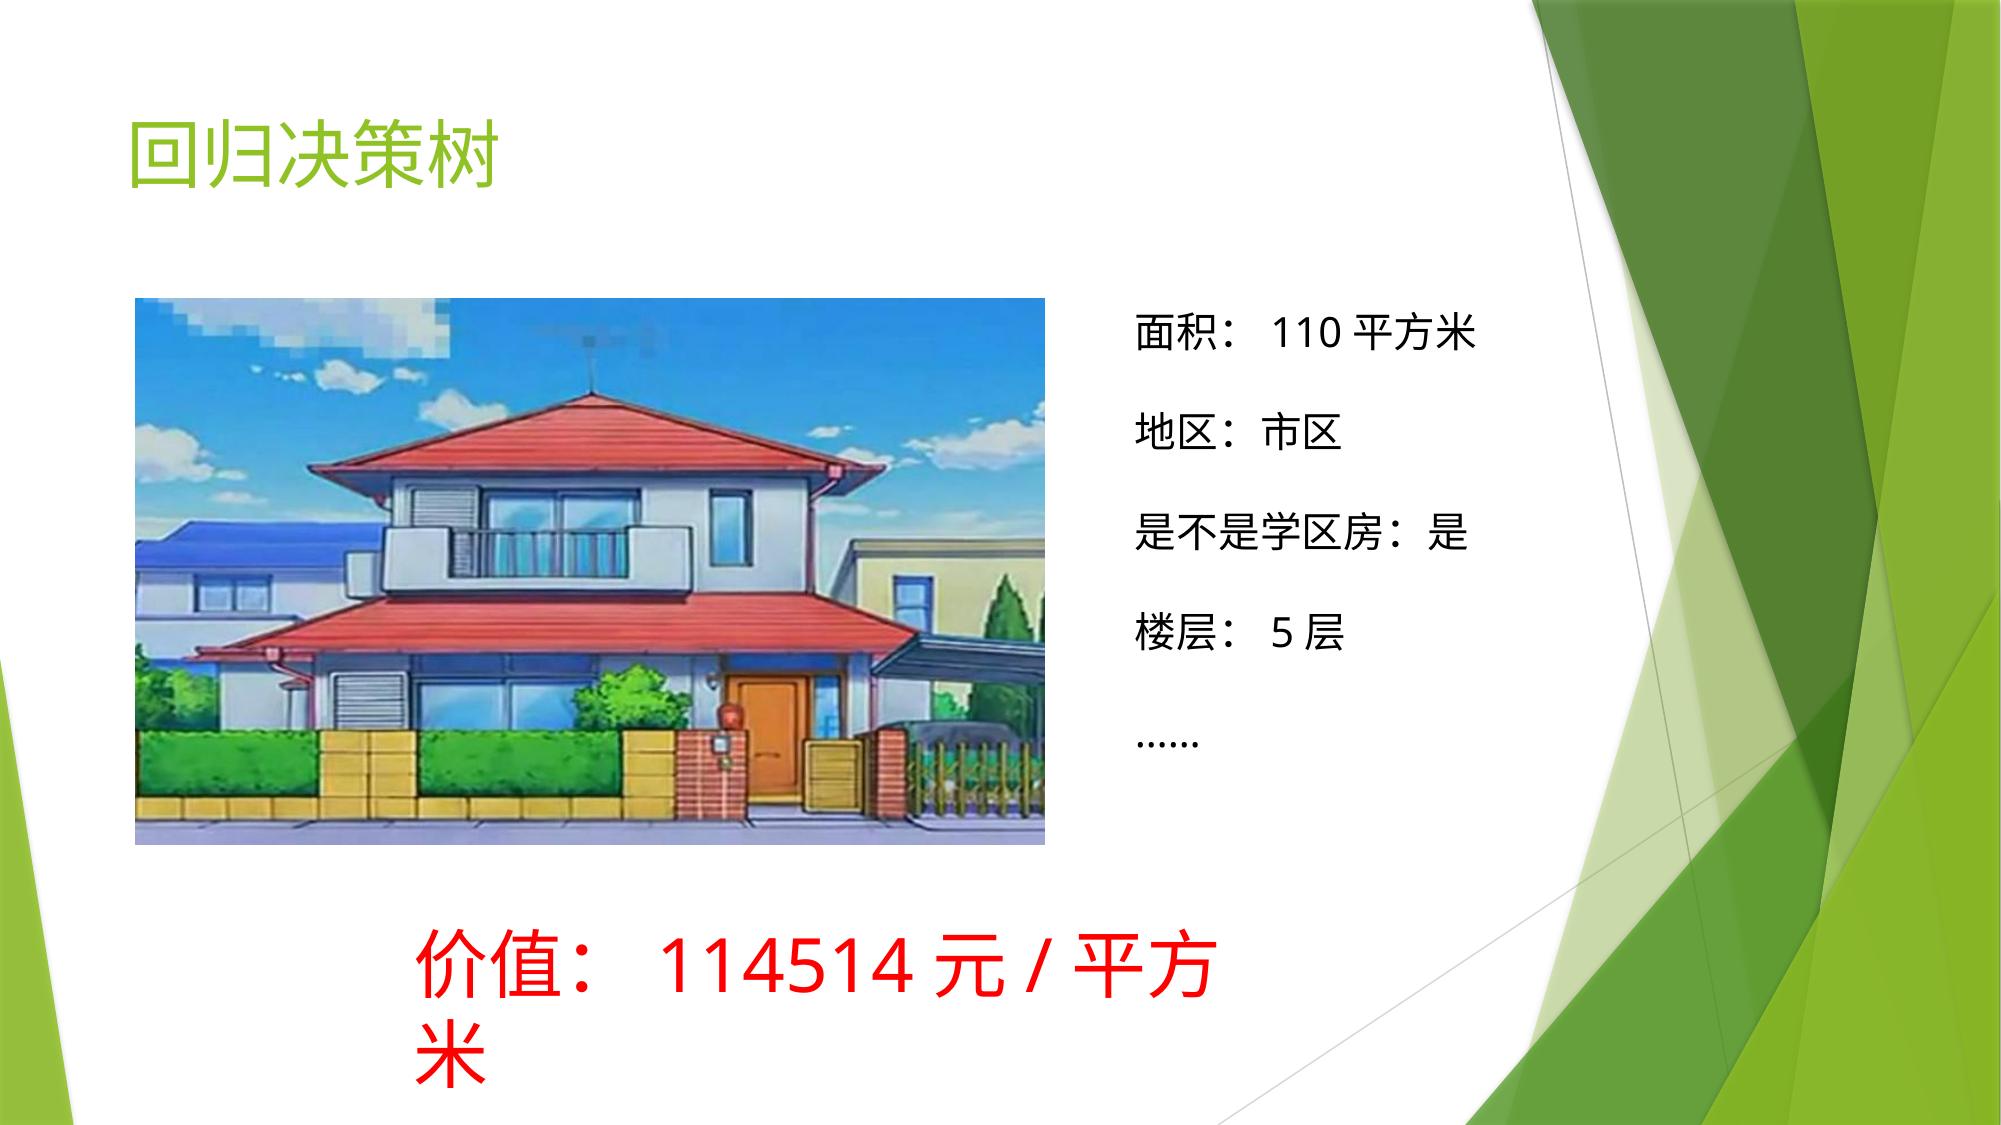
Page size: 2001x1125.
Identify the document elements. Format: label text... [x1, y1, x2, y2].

text_box 面积：110平方米 地区：市区 是不是学区房：是 楼层：5层 …… [1120, 298, 1529, 764]
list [134, 297, 1046, 845]
text_box 价值：114514元/平方米 [398, 909, 1271, 1105]
title 回归决策树 [111, 99, 1522, 317]
